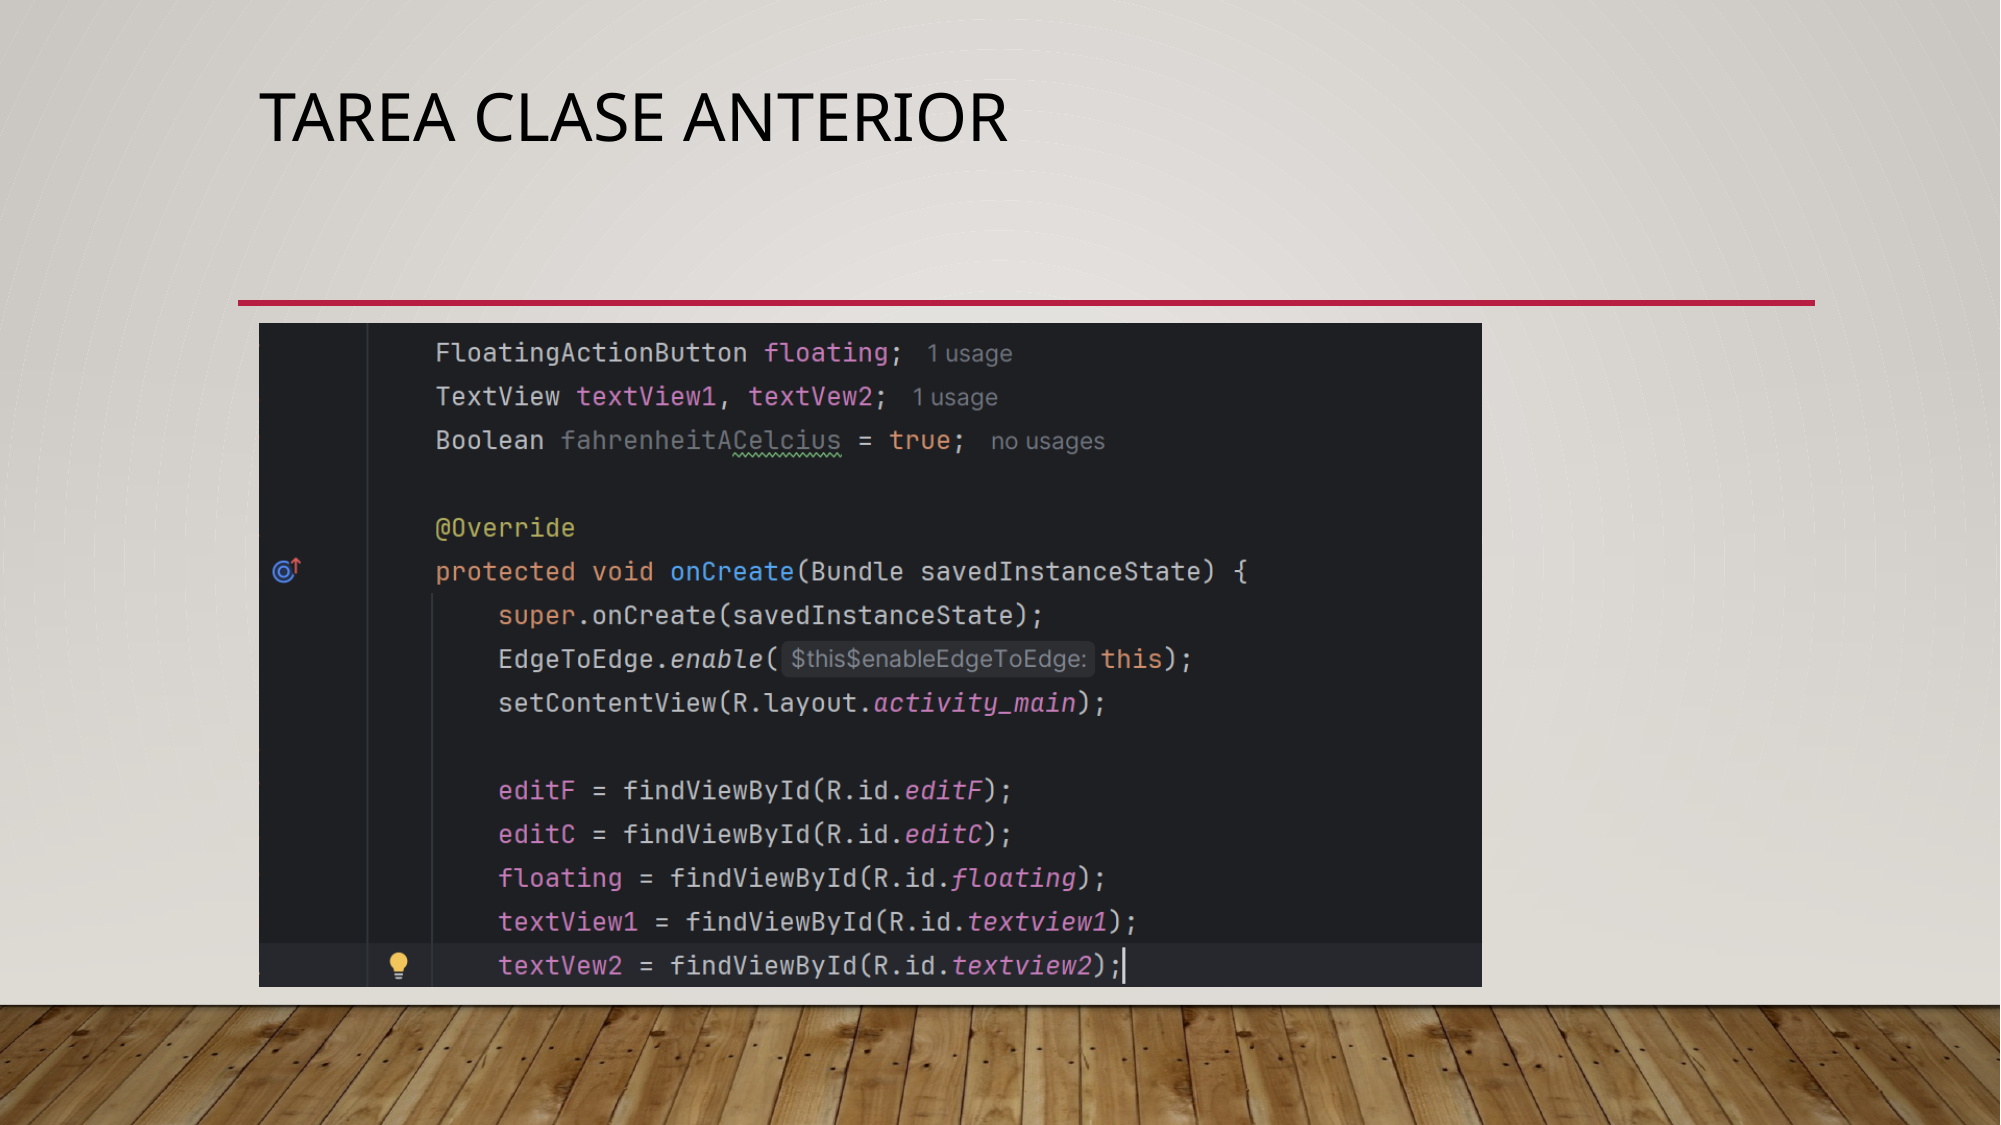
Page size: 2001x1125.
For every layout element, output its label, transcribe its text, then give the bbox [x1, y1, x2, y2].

picture [0, 1005, 2000, 1125]
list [259, 323, 1483, 988]
title Tarea Clase Anterior [244, 76, 1645, 324]
